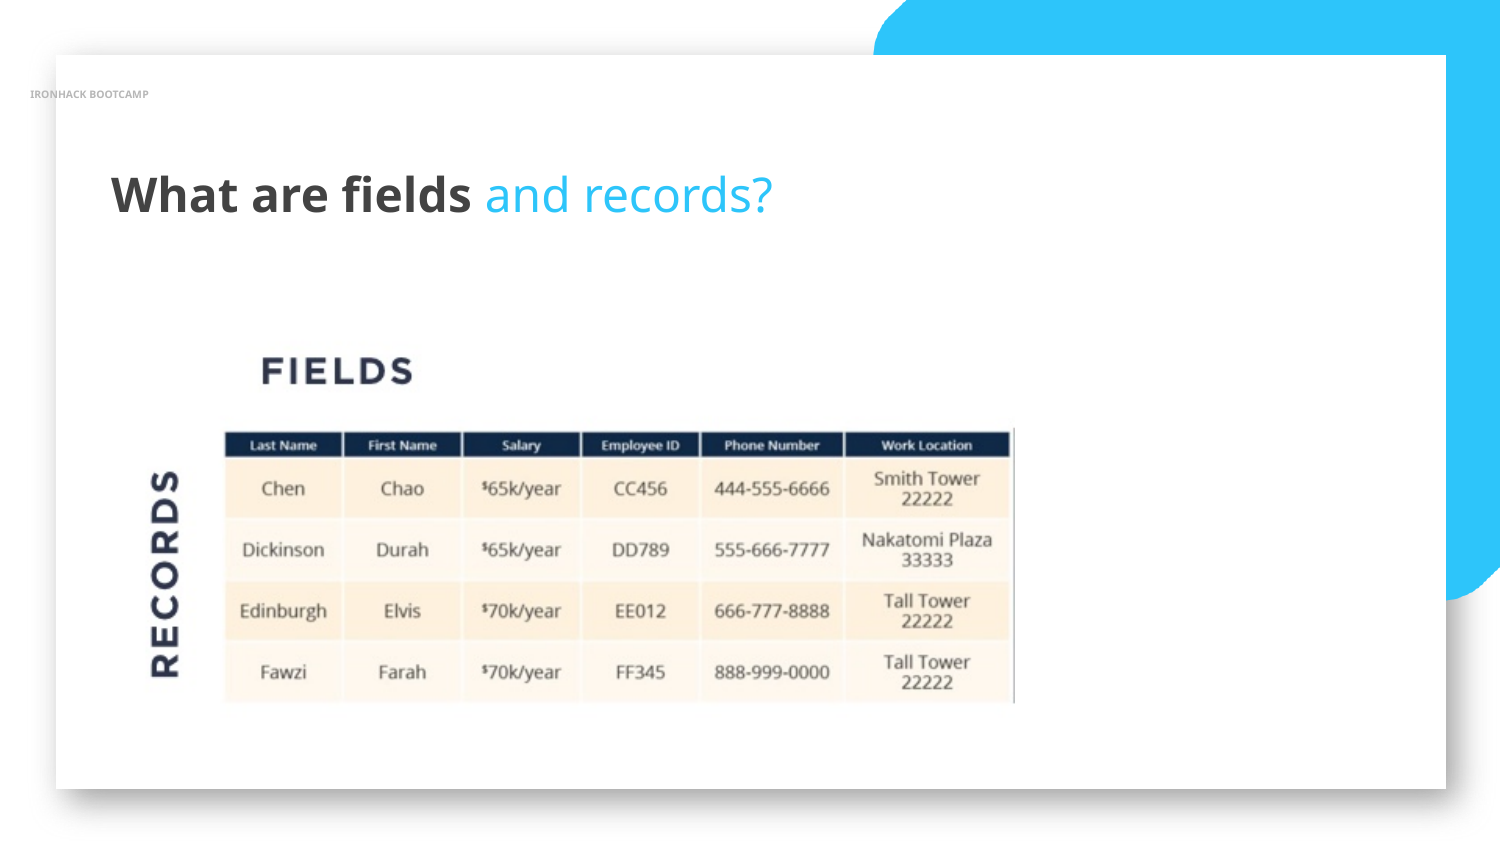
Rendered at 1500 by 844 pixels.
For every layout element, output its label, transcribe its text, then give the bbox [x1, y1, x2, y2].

text_box What are fields and records? [96, 149, 1195, 266]
text_box IRONHACK BOOTCAMP [15, 71, 354, 108]
picture [0, 0, 1500, 844]
